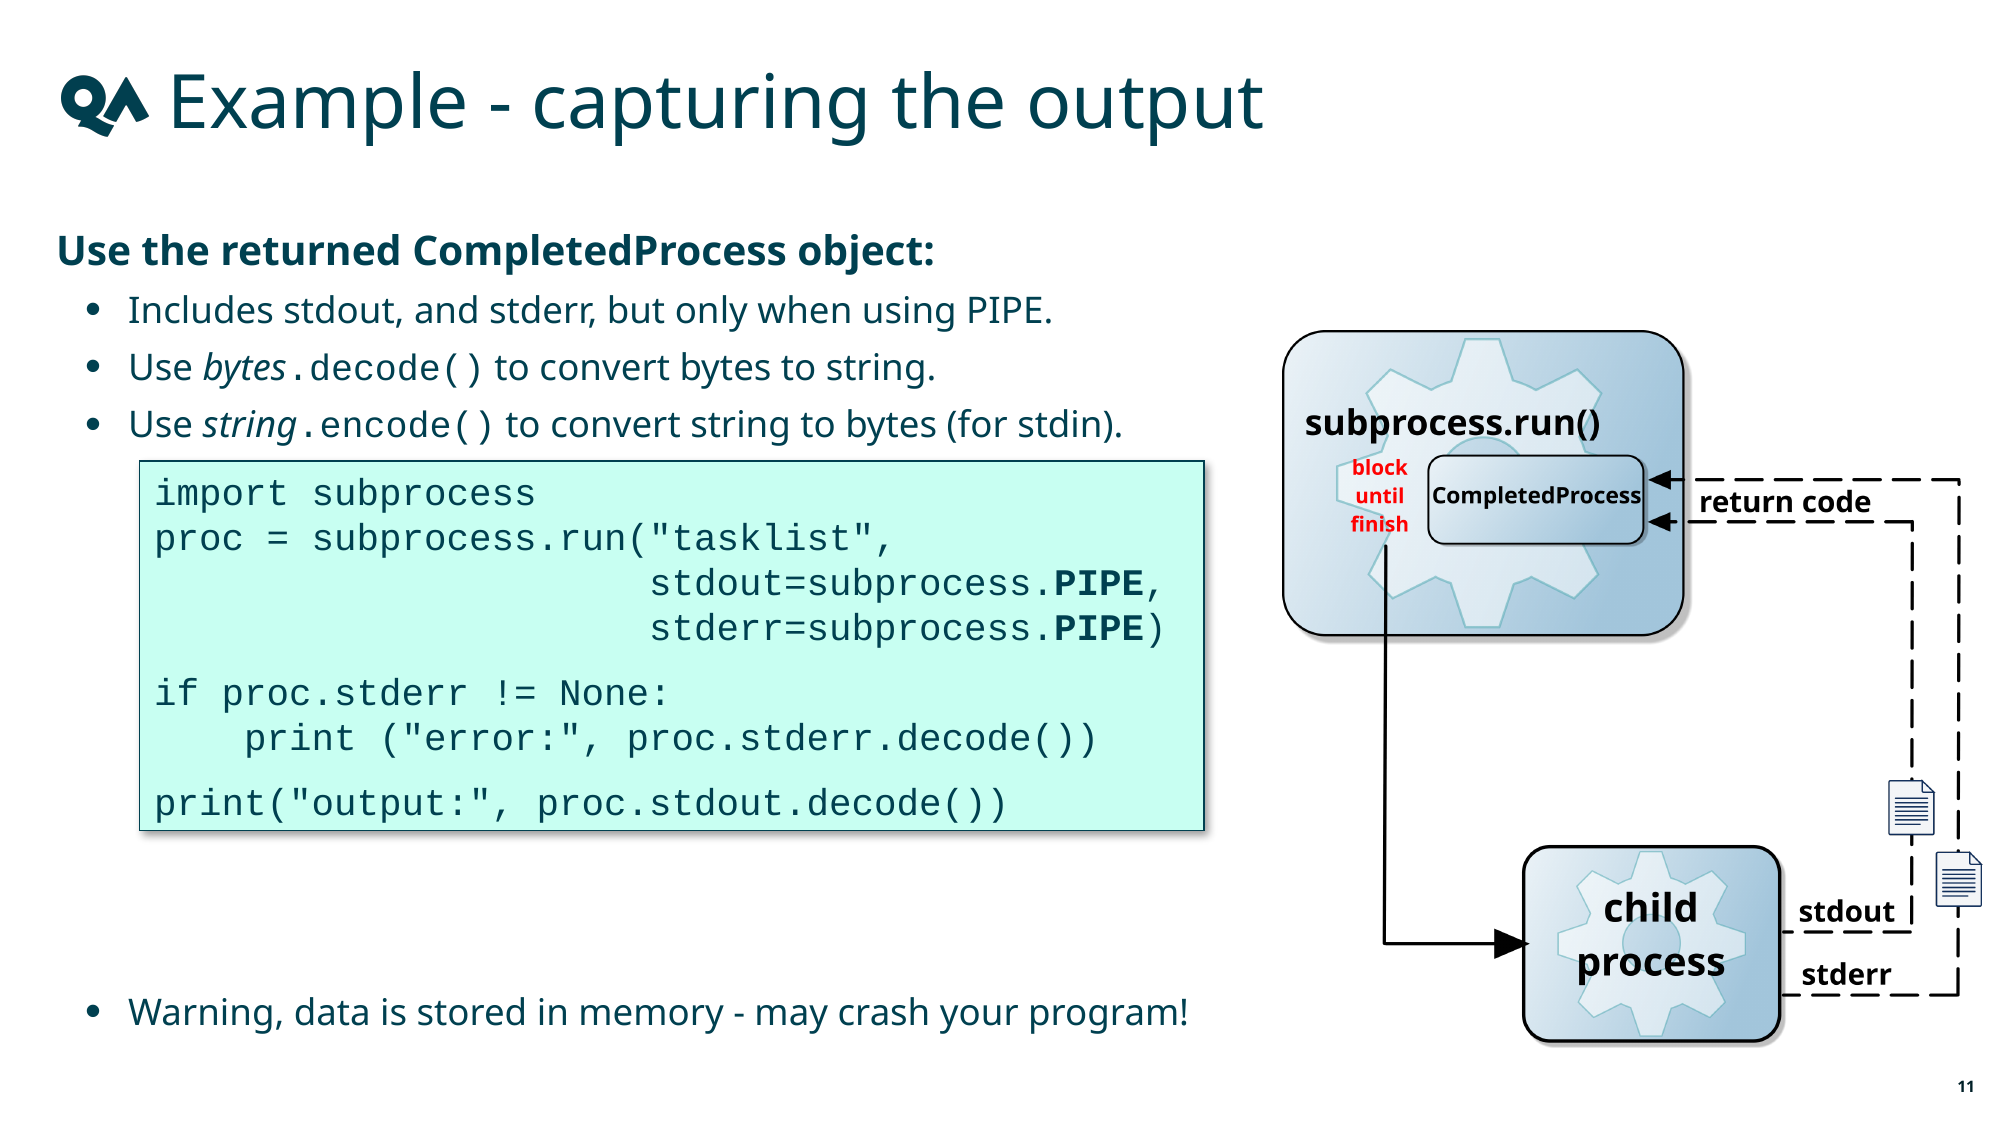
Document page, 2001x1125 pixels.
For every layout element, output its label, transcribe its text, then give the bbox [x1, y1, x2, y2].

picture [1282, 329, 1983, 1050]
picture [44, 61, 166, 148]
title Example - capturing the output [167, 53, 2000, 186]
list Use the returned CompletedProcess object: Includes stdout, and stderr, but only when using PIPE. Use bytes.decode() to convert bytes to string. Use string.encode() to convert string to bytes (for stdin). Warning, data is stored in memory - may crash your program! [55, 224, 1946, 1038]
slide_number 11 [1846, 1068, 1976, 1098]
text_box import subprocess proc = subprocess.run("tasklist", stdout=subprocess.PIPE, stderr=subprocess.PIPE) if proc.stderr != None: print ("error:", proc.stderr.decode()) print("output:", proc.stdout.decode()) [139, 460, 1205, 831]
